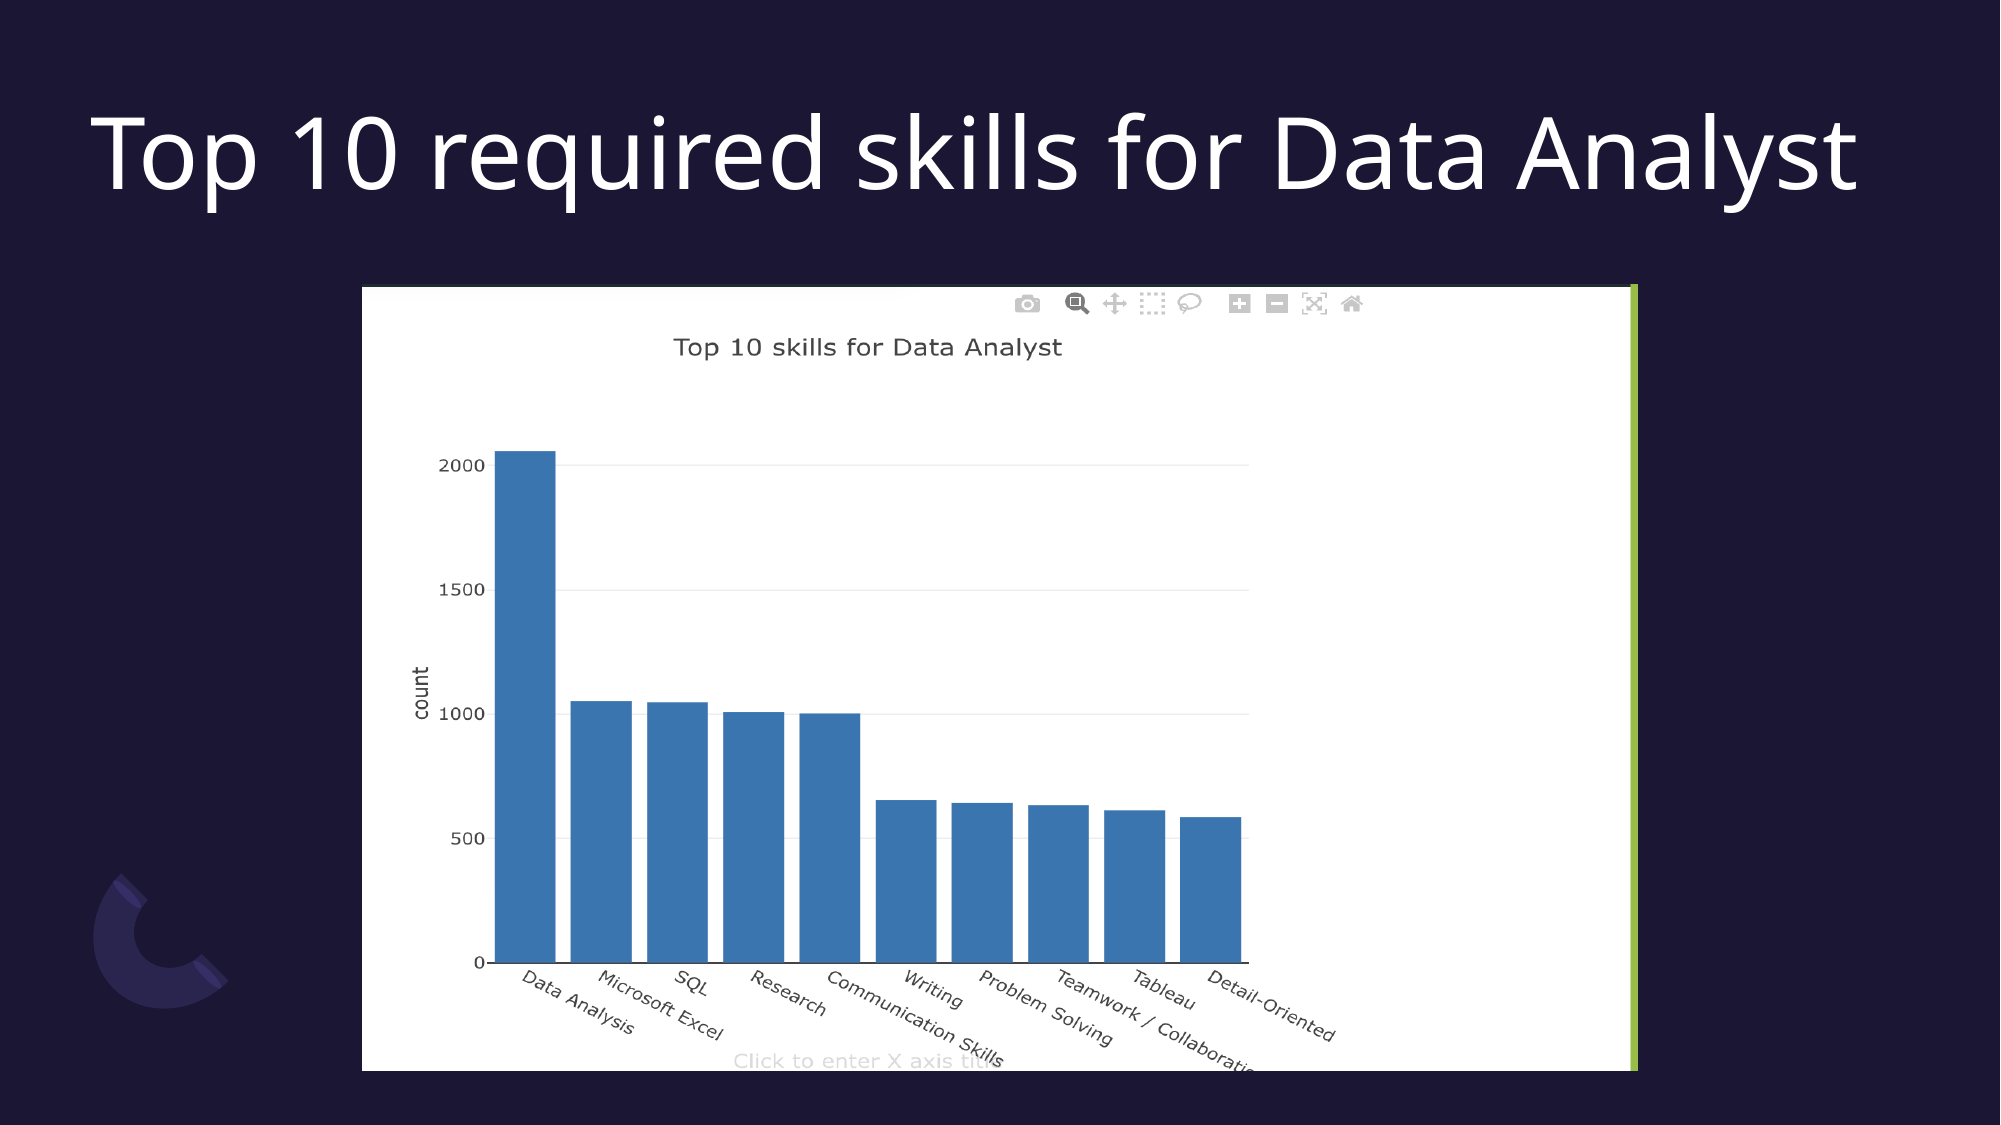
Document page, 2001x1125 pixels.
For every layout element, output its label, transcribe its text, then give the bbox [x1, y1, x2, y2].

title Top 10 required skills for Data Analyst [90, 90, 1910, 309]
picture [362, 284, 1638, 1072]
